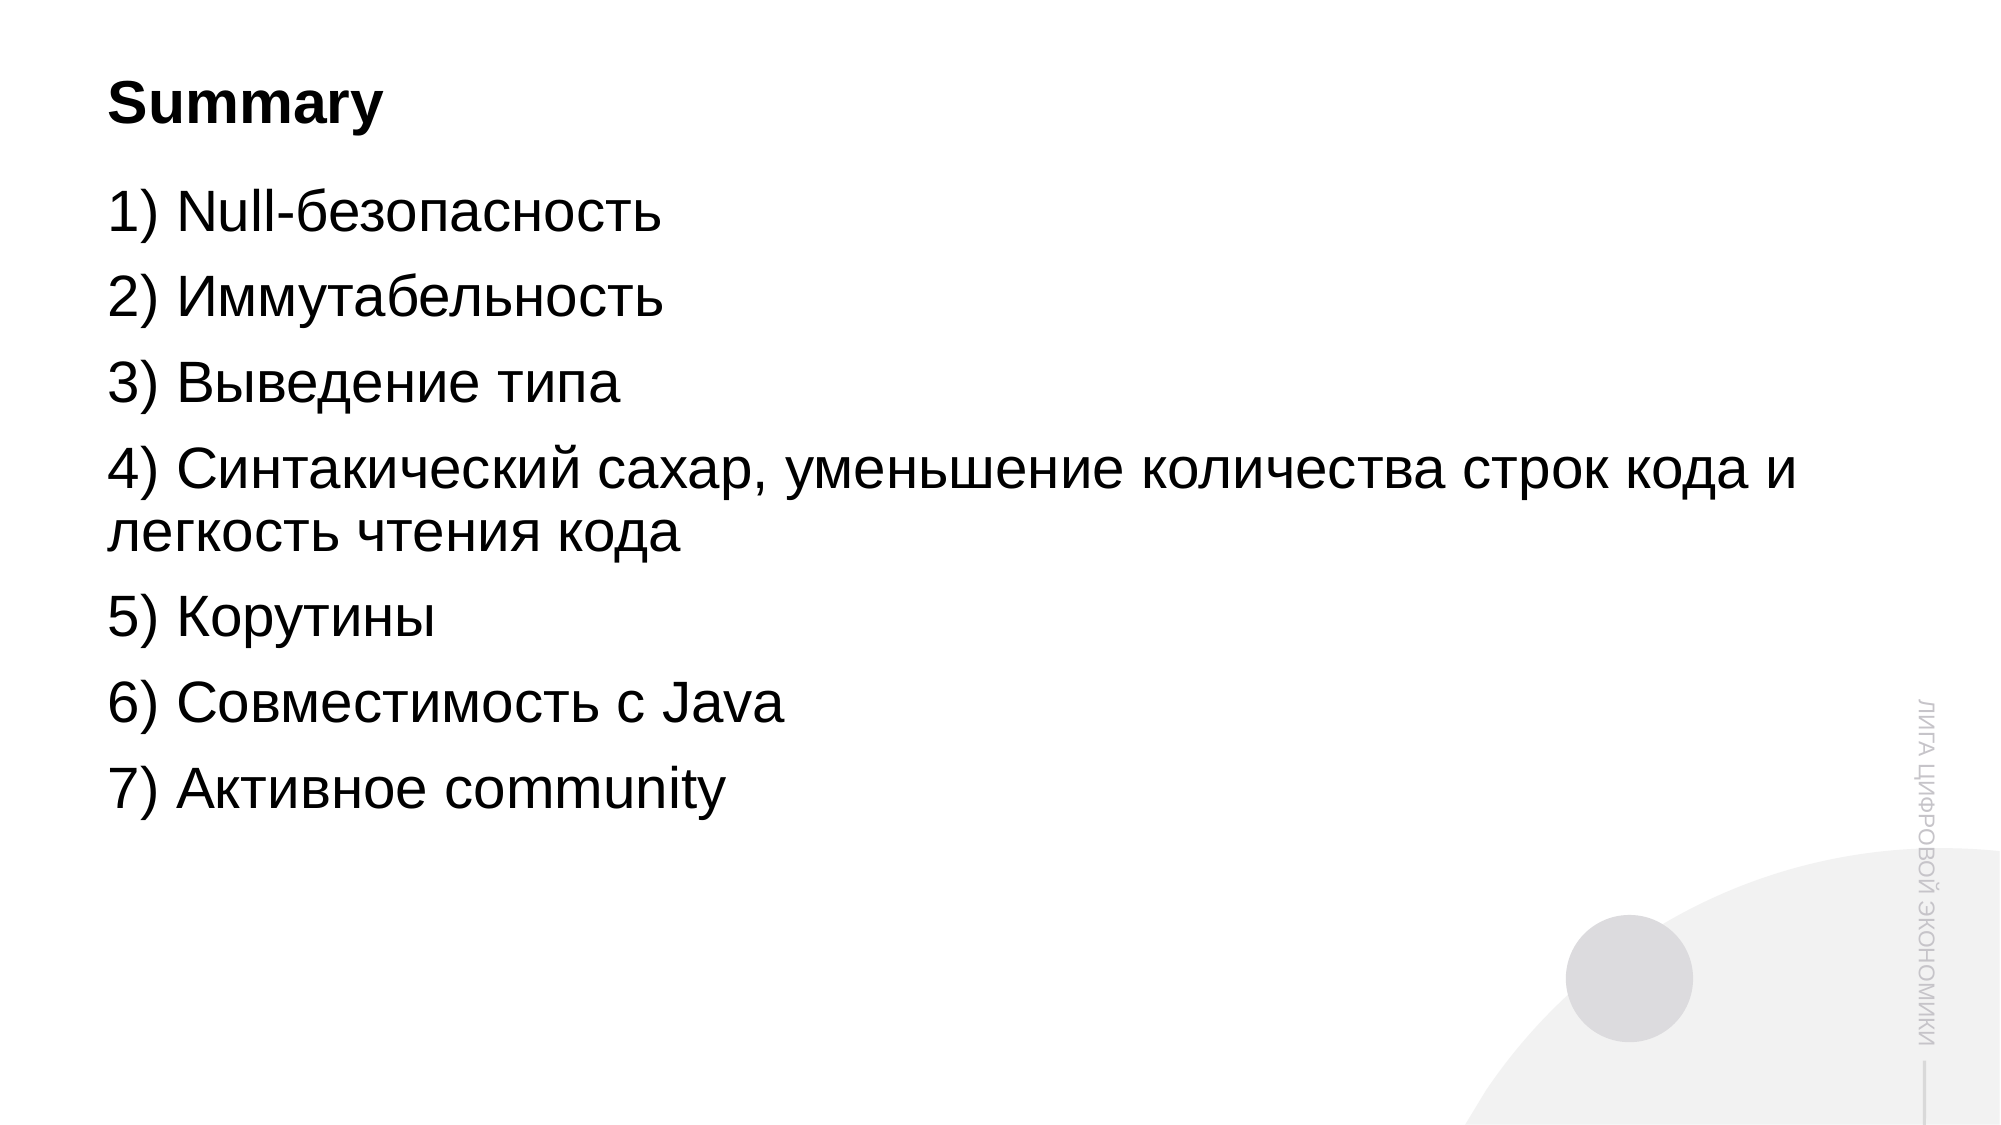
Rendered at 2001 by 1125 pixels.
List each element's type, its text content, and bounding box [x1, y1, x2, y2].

text_box Summary [93, 40, 1919, 168]
text_box 1) Null-безопасность 2) Иммутабельность 3) Выведение типа 4) Синтакический сахар, уменьшение количества строк кода и легкость чтения кода 5) Корутины 6) Совместимость с Java 7) Активное community [93, 173, 1880, 1043]
